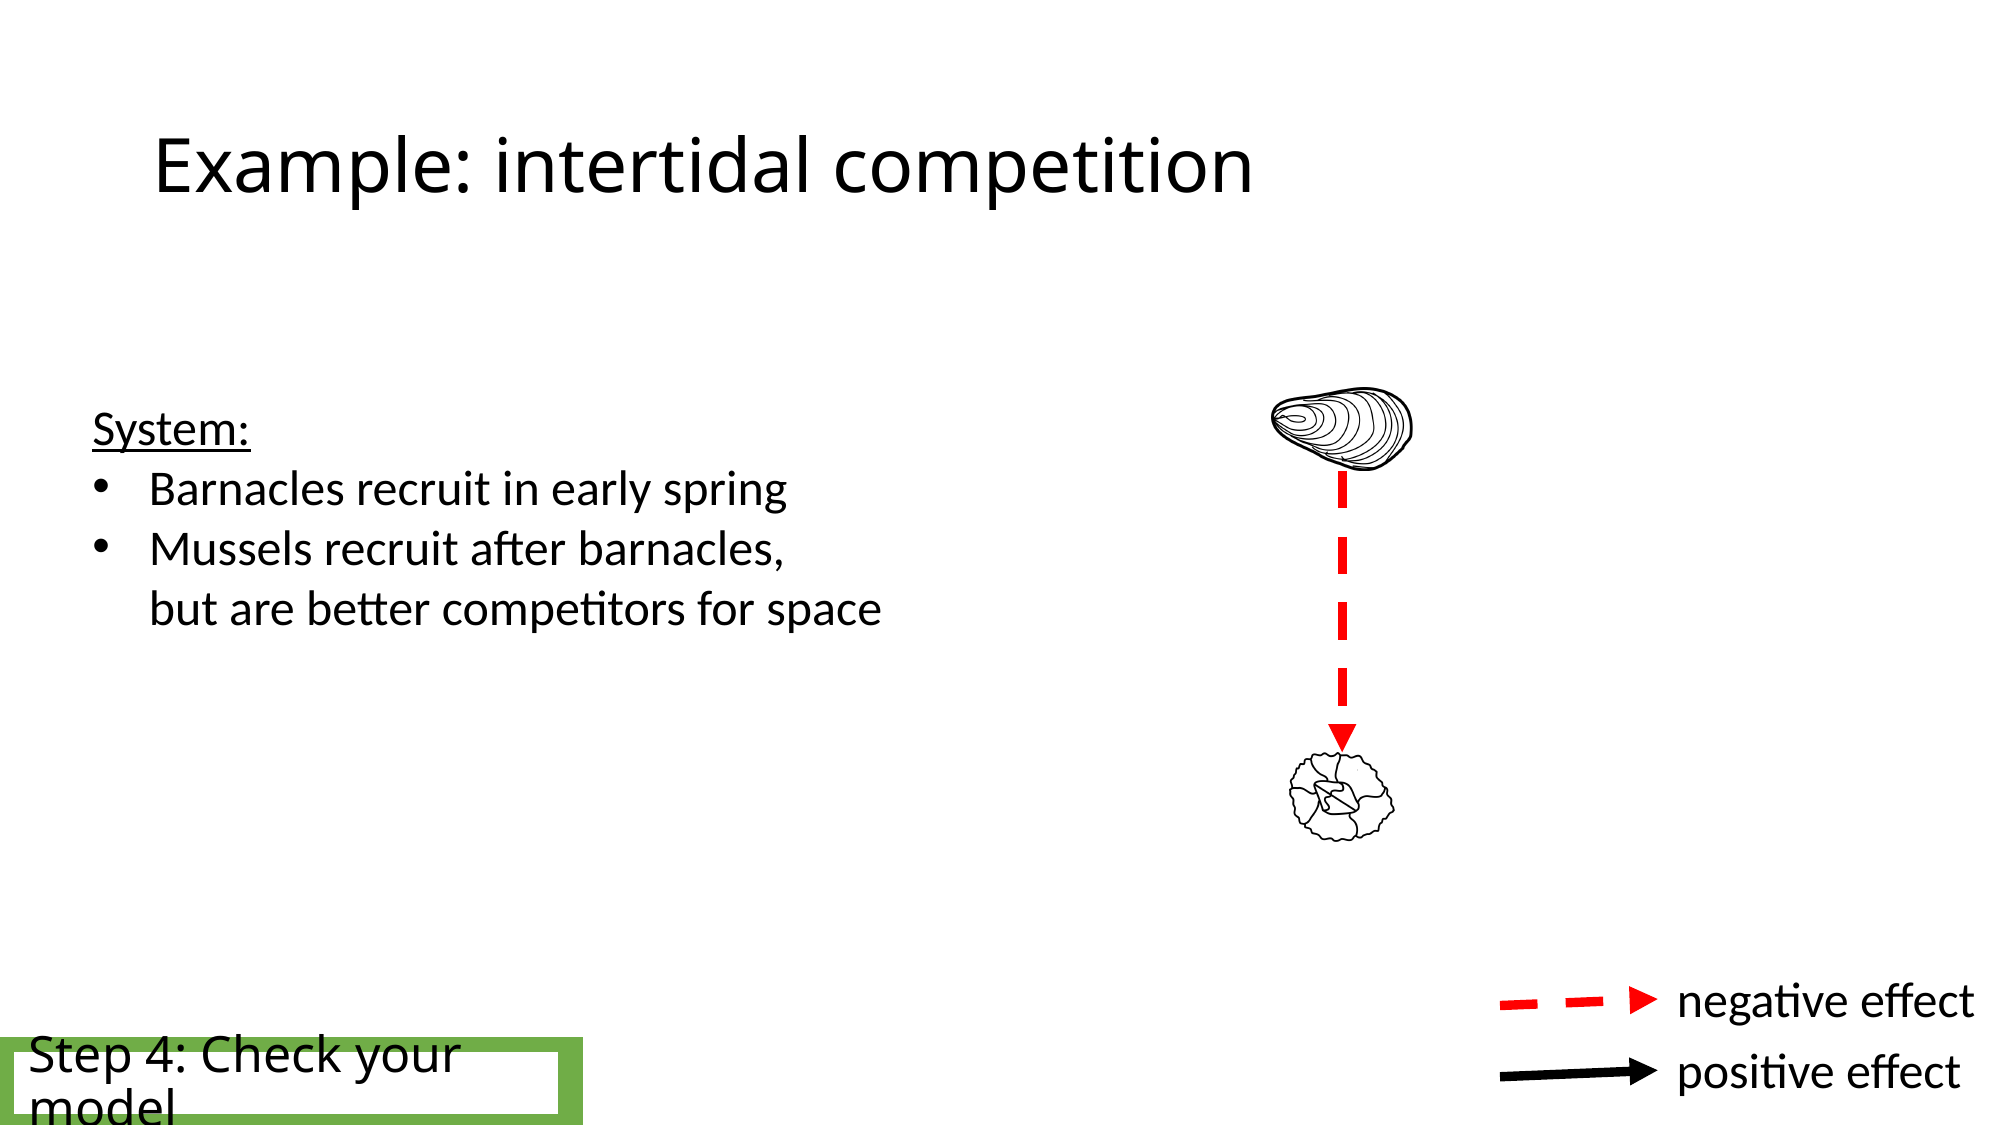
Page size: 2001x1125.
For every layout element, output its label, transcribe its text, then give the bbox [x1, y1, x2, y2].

picture [1271, 387, 1413, 471]
text_box System: Barnacles recruit in early spring Mussels recruit after barnacles, but are better competitors for space [77, 387, 898, 643]
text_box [0, 1037, 582, 1125]
picture [1289, 752, 1395, 842]
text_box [1499, 1070, 1658, 1077]
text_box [1499, 998, 1658, 1006]
text_box positive effect [1661, 1031, 1977, 1106]
text_box negative effect [1662, 959, 1991, 1035]
title Example: intertidal competition [137, 59, 1863, 278]
